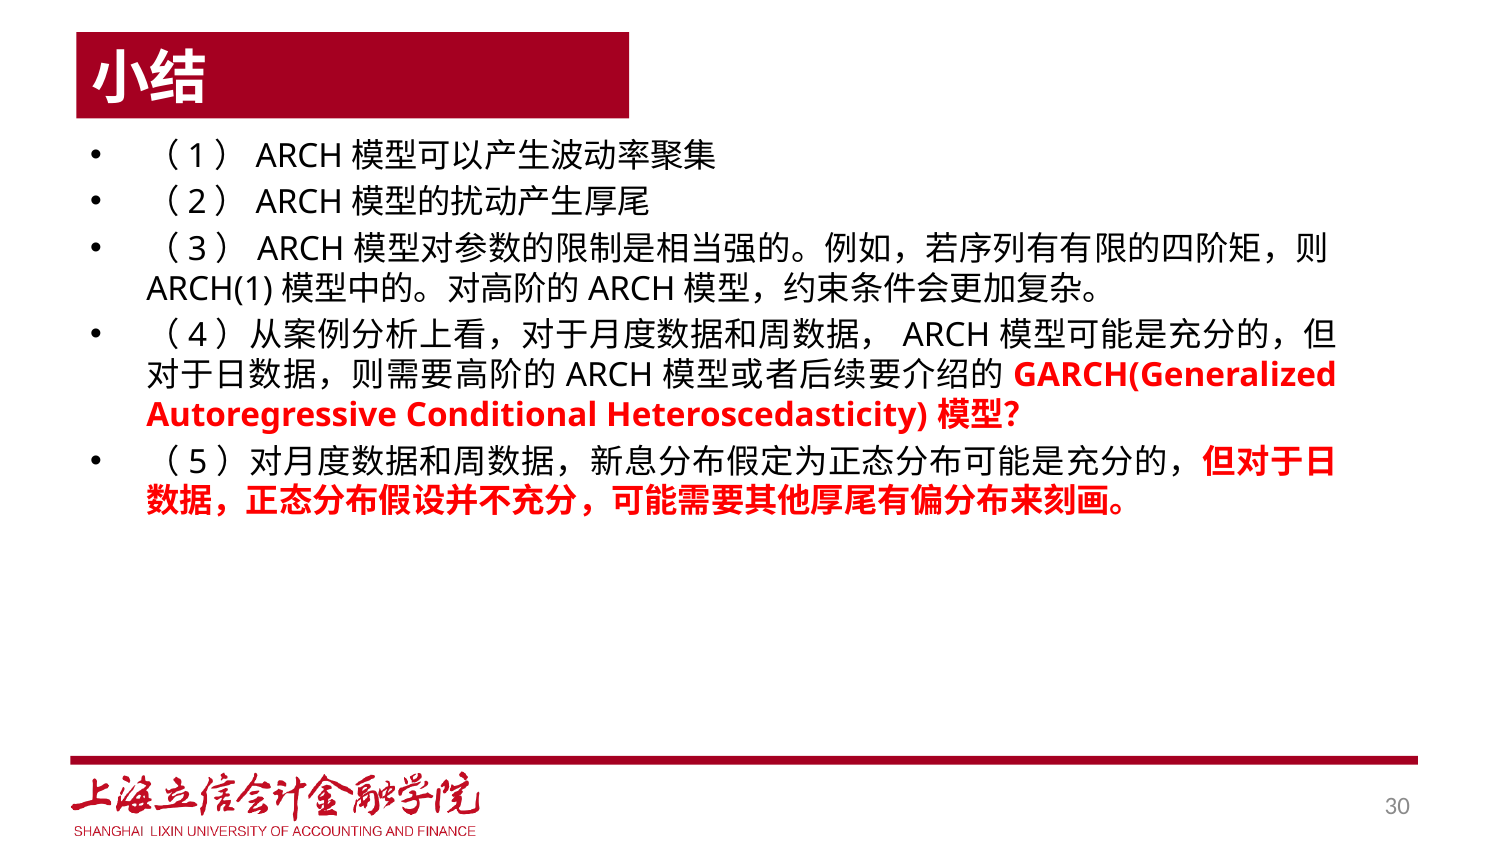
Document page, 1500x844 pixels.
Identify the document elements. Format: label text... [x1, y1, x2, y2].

slide_number 30 [1074, 782, 1425, 827]
picture [64, 765, 487, 844]
text_box 小结 [74, 30, 631, 120]
